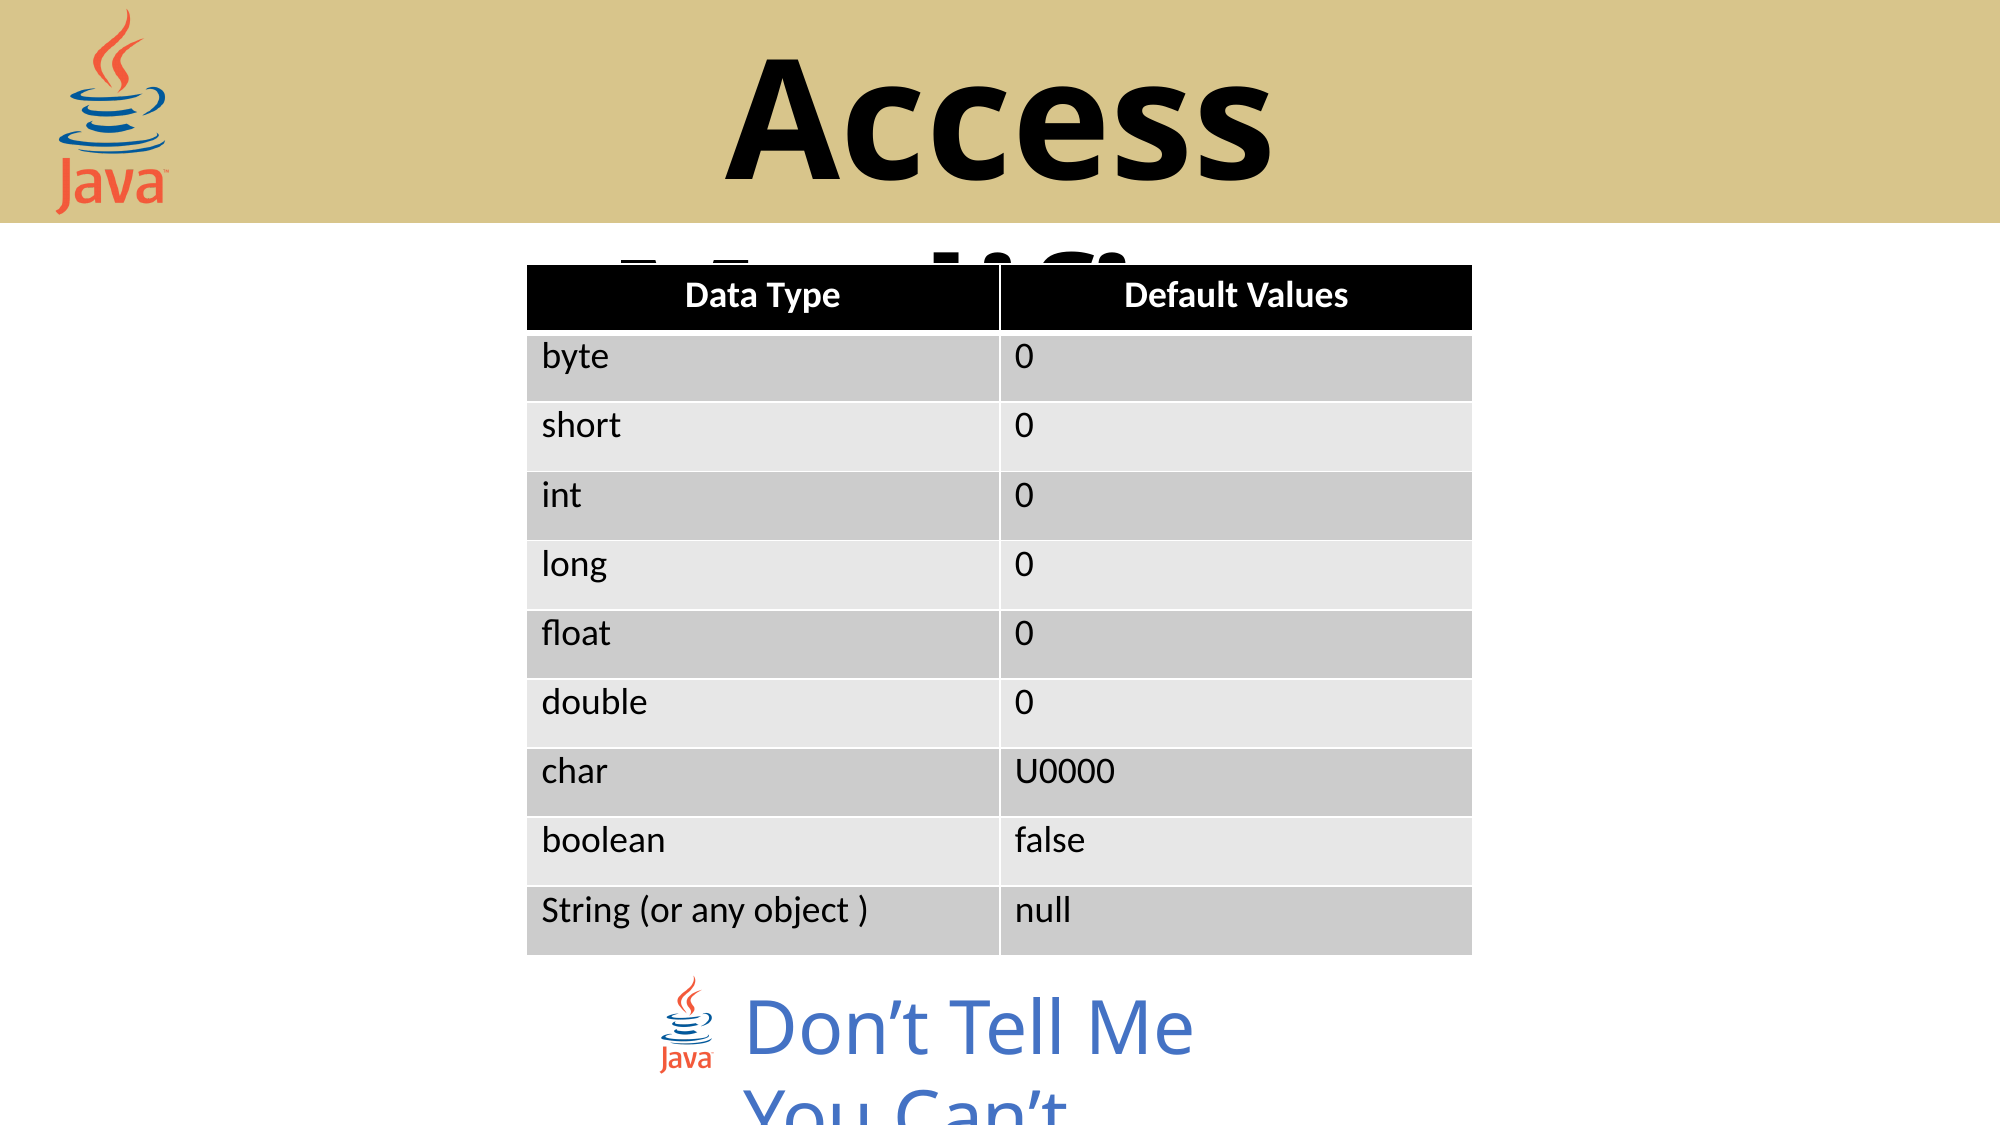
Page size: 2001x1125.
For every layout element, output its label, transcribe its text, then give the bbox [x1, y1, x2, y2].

table_cell long [527, 541, 999, 609]
table_cell short [527, 403, 999, 471]
text_box [224, 0, 2000, 224]
table_cell 0 [1001, 403, 1472, 471]
table_cell float [527, 611, 999, 678]
table_cell false [1001, 818, 1472, 885]
picture [0, 0, 224, 224]
table_cell 0 [1001, 680, 1472, 747]
table_cell byte [527, 336, 999, 401]
table_cell char [527, 749, 999, 816]
table_cell boolean [527, 818, 999, 885]
table_cell String (or any object ) [527, 887, 999, 955]
table_cell 0 [1001, 336, 1472, 401]
text_box Don’t Tell Me You Can’t [728, 971, 1274, 1125]
table_header Default Values [1001, 265, 1472, 330]
table_header Data Type [527, 265, 999, 330]
picture [633, 971, 740, 1078]
table_cell null [1001, 887, 1472, 955]
table_cell int [527, 472, 999, 540]
table_cell U0000 [1001, 749, 1472, 816]
text_box Access Modifiers [484, 5, 1518, 421]
table_cell 0 [1001, 541, 1472, 609]
table_cell 0 [1001, 611, 1472, 678]
table_cell 0 [1001, 472, 1472, 540]
table_cell double [527, 680, 999, 747]
